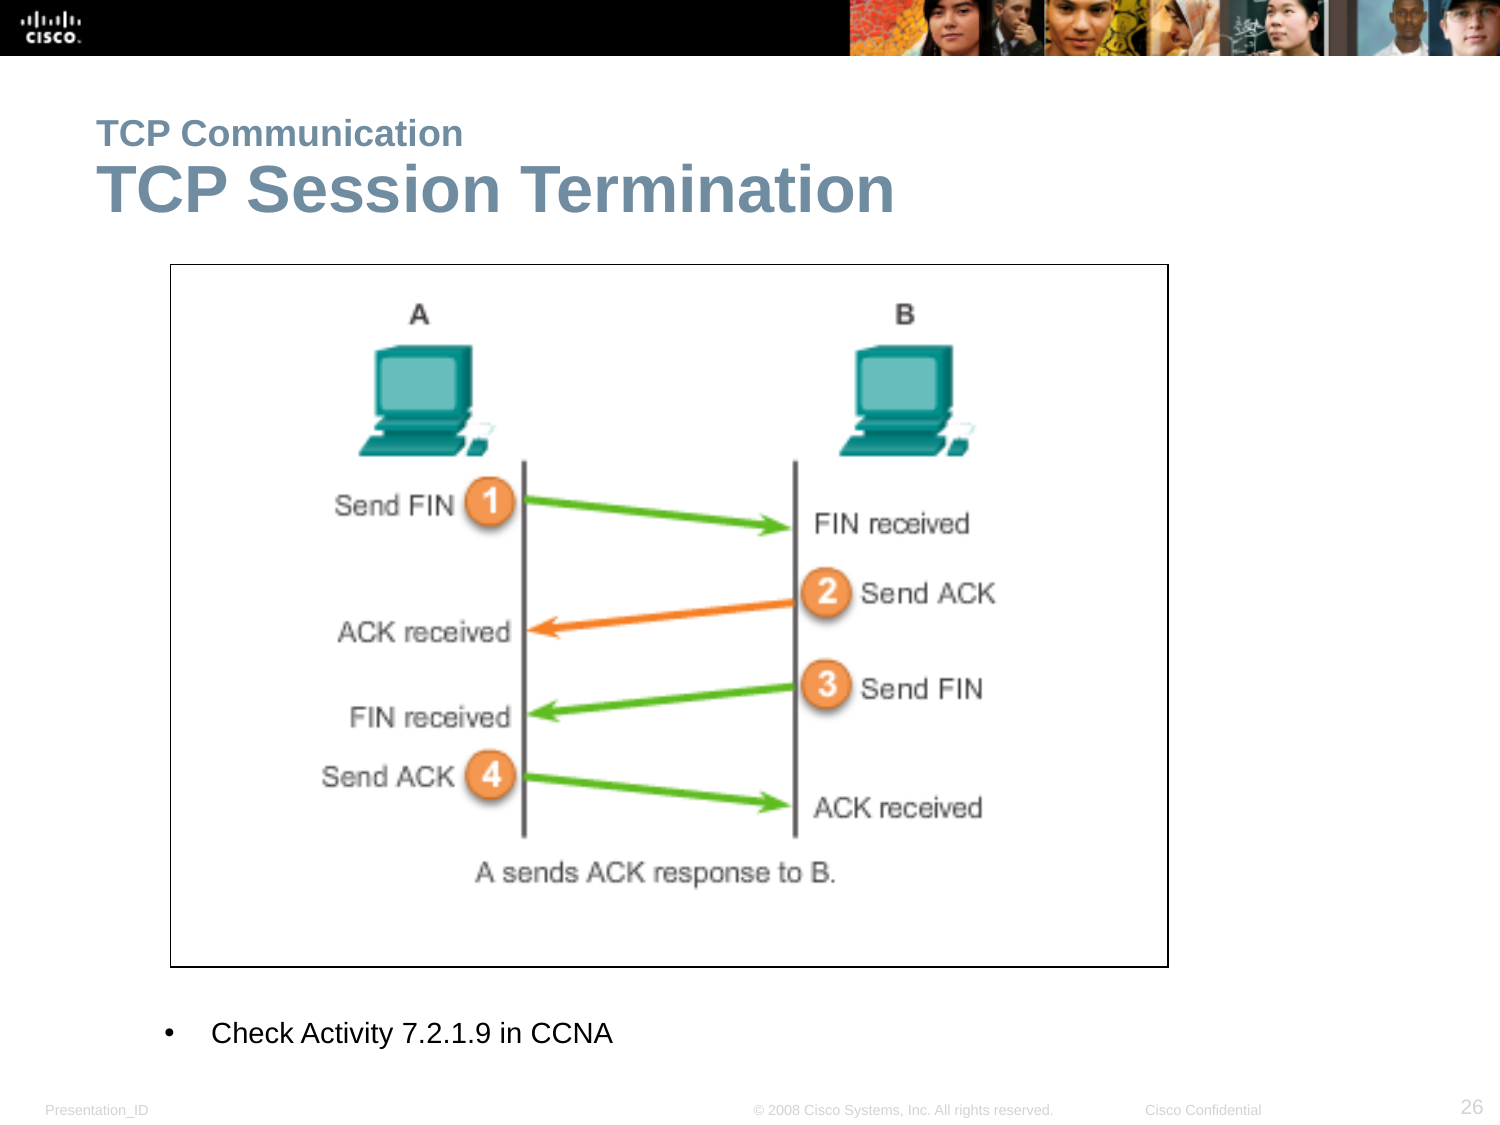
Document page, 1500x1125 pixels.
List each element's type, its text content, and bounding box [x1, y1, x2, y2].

text_box Check Activity 7.2.1.9 in CCNA [120, 1010, 658, 1057]
title TCP Communication TCP Session Termination [82, 67, 1427, 234]
picture [0, 0, 1500, 56]
picture [171, 265, 1168, 967]
